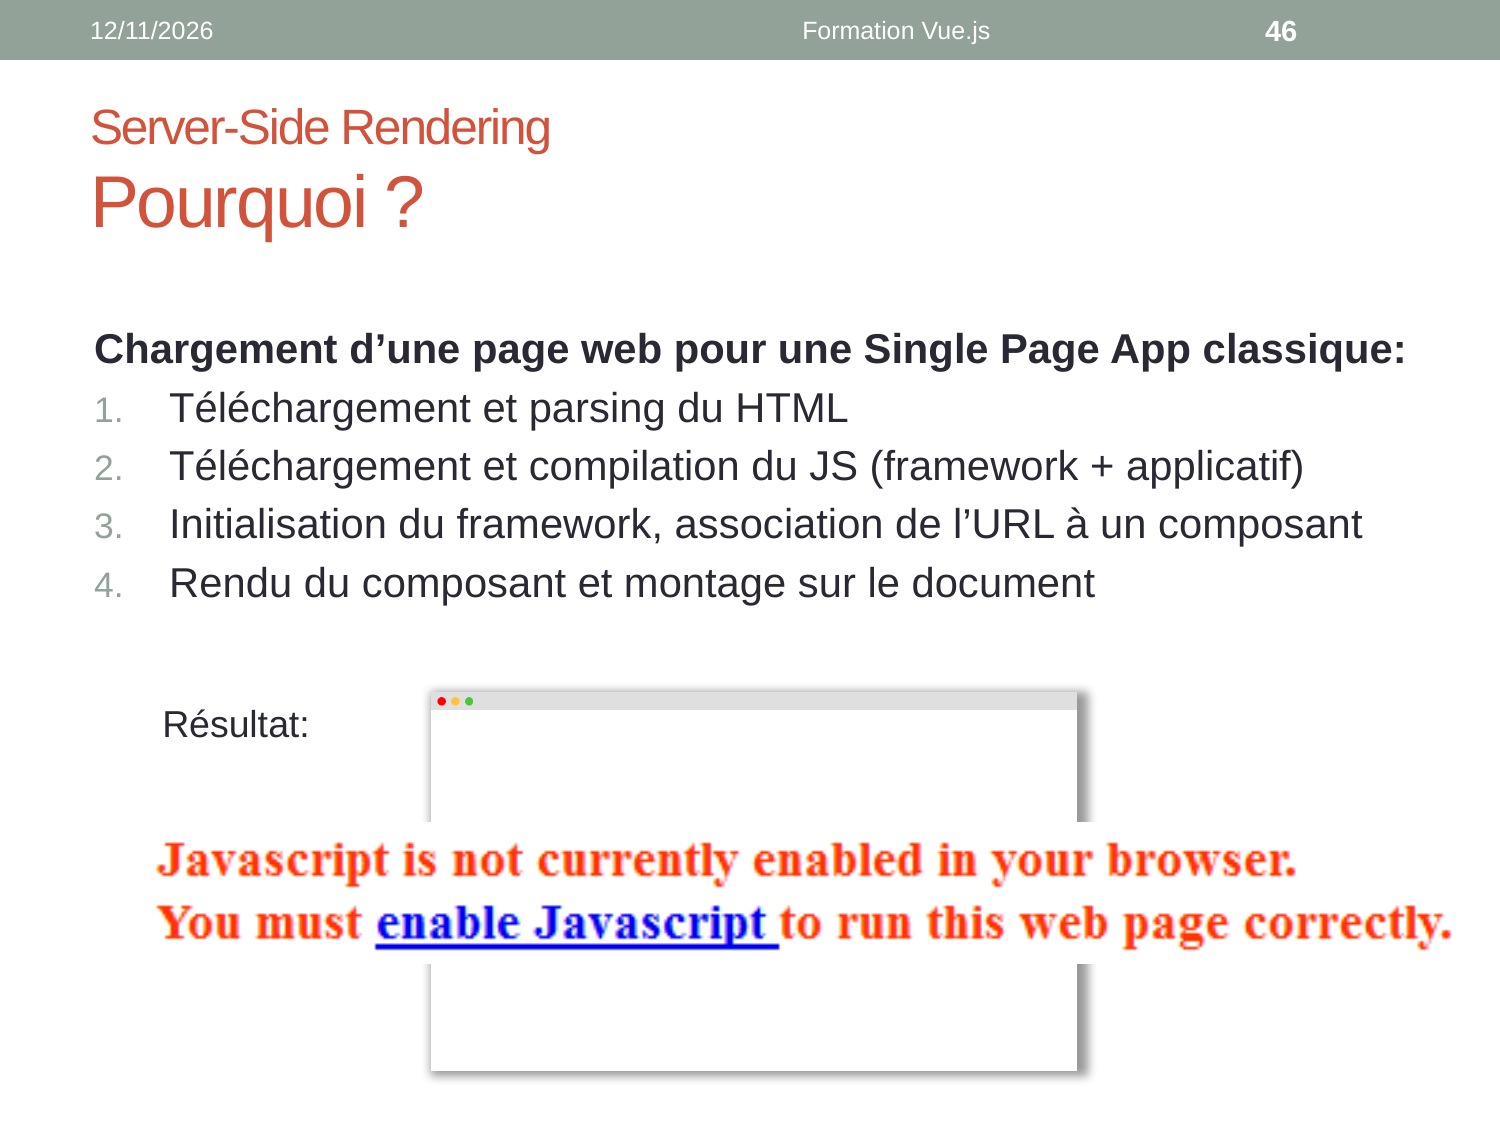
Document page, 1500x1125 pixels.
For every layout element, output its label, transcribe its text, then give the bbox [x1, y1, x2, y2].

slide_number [75, 3, 550, 57]
slide_number 46 [1250, 3, 1425, 57]
title Server-Side Rendering Pourquoi ? [75, 87, 1425, 250]
picture [147, 692, 1465, 1071]
list Chargement d’une page web pour une Single Page App classique: Téléchargement et parsing du HTML Téléchargement et compilation du JS (framework + applicatif) Initialisation du framework, association de l’URL à un composant Rendu du composant et montage sur le document [79, 314, 1430, 634]
text_box Résultat: [147, 692, 384, 753]
footer Formation Vue.js [562, 3, 1238, 57]
